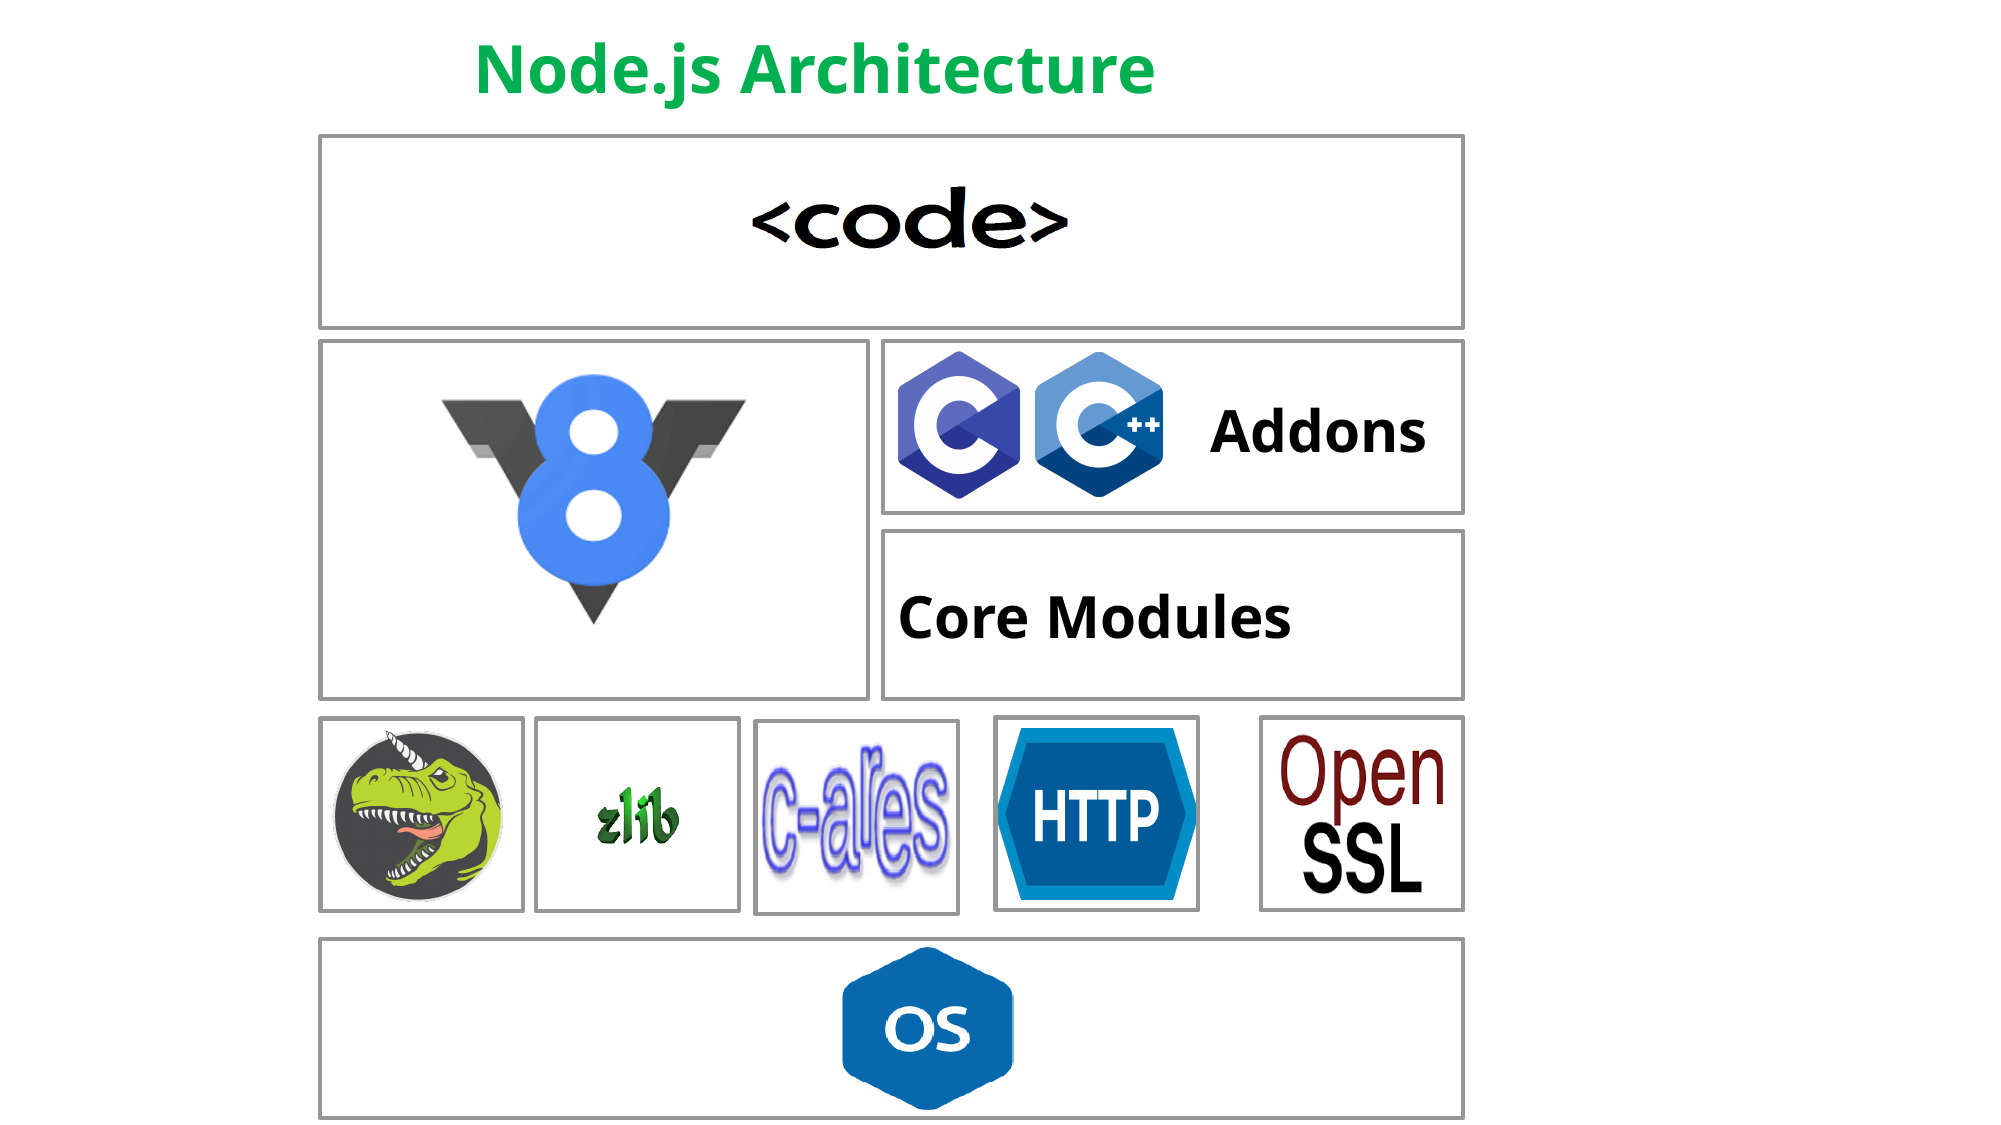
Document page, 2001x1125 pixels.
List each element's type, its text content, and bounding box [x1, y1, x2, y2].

picture [432, 349, 756, 649]
text_box [995, 717, 1199, 728]
picture [1174, 728, 1199, 900]
text_box [536, 718, 739, 728]
text_box [320, 938, 1464, 1119]
text_box Core Modules [882, 572, 1430, 658]
picture [882, 341, 1164, 509]
text_box [1260, 717, 1464, 911]
picture [320, 718, 516, 914]
text_box [882, 531, 1464, 700]
text_box [536, 902, 739, 912]
text_box [320, 341, 868, 700]
picture [536, 728, 739, 902]
picture [1007, 743, 1185, 885]
text_box Addons [1195, 387, 1443, 472]
text_box [882, 341, 1464, 514]
picture [755, 728, 957, 900]
picture [842, 947, 1014, 1110]
text_box [755, 721, 958, 914]
picture [1276, 728, 1448, 895]
picture [995, 728, 1020, 900]
text_box [516, 718, 523, 912]
picture [719, 145, 1094, 319]
text_box [320, 136, 1464, 328]
text_box [995, 900, 1199, 911]
text_box Node.js Architecture [458, 19, 1443, 114]
